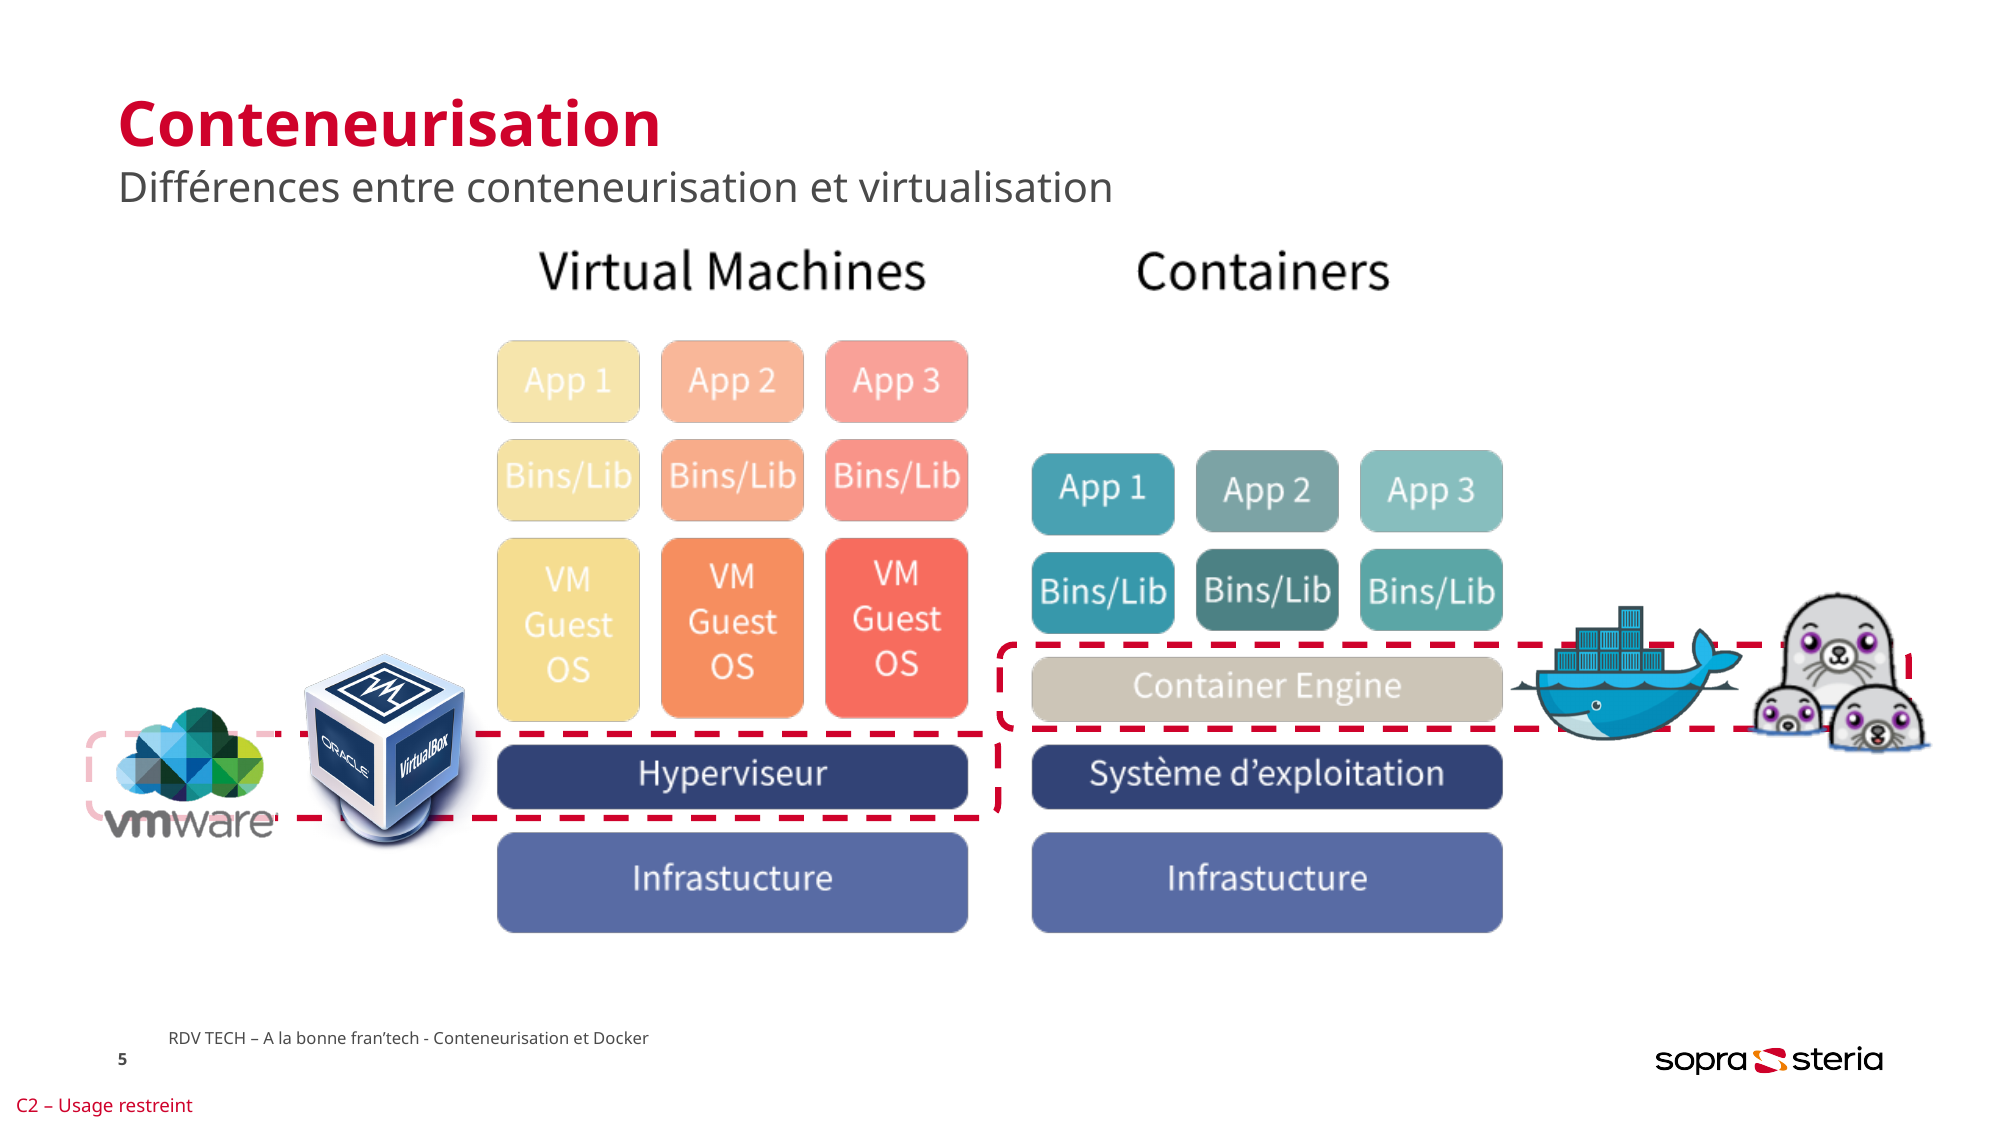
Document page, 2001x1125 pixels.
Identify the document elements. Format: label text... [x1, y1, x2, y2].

picture [1638, 1028, 1900, 1093]
list Différences entre conteneurisation et virtualisation [117, 160, 1882, 220]
footer RDV TECH – A la bonne fran’tech - Conteneurisation et Docker [168, 1017, 759, 1059]
title Conteneurisation [117, 5, 1882, 159]
slide_number 5 [117, 1039, 177, 1081]
picture [43, 219, 2000, 1002]
